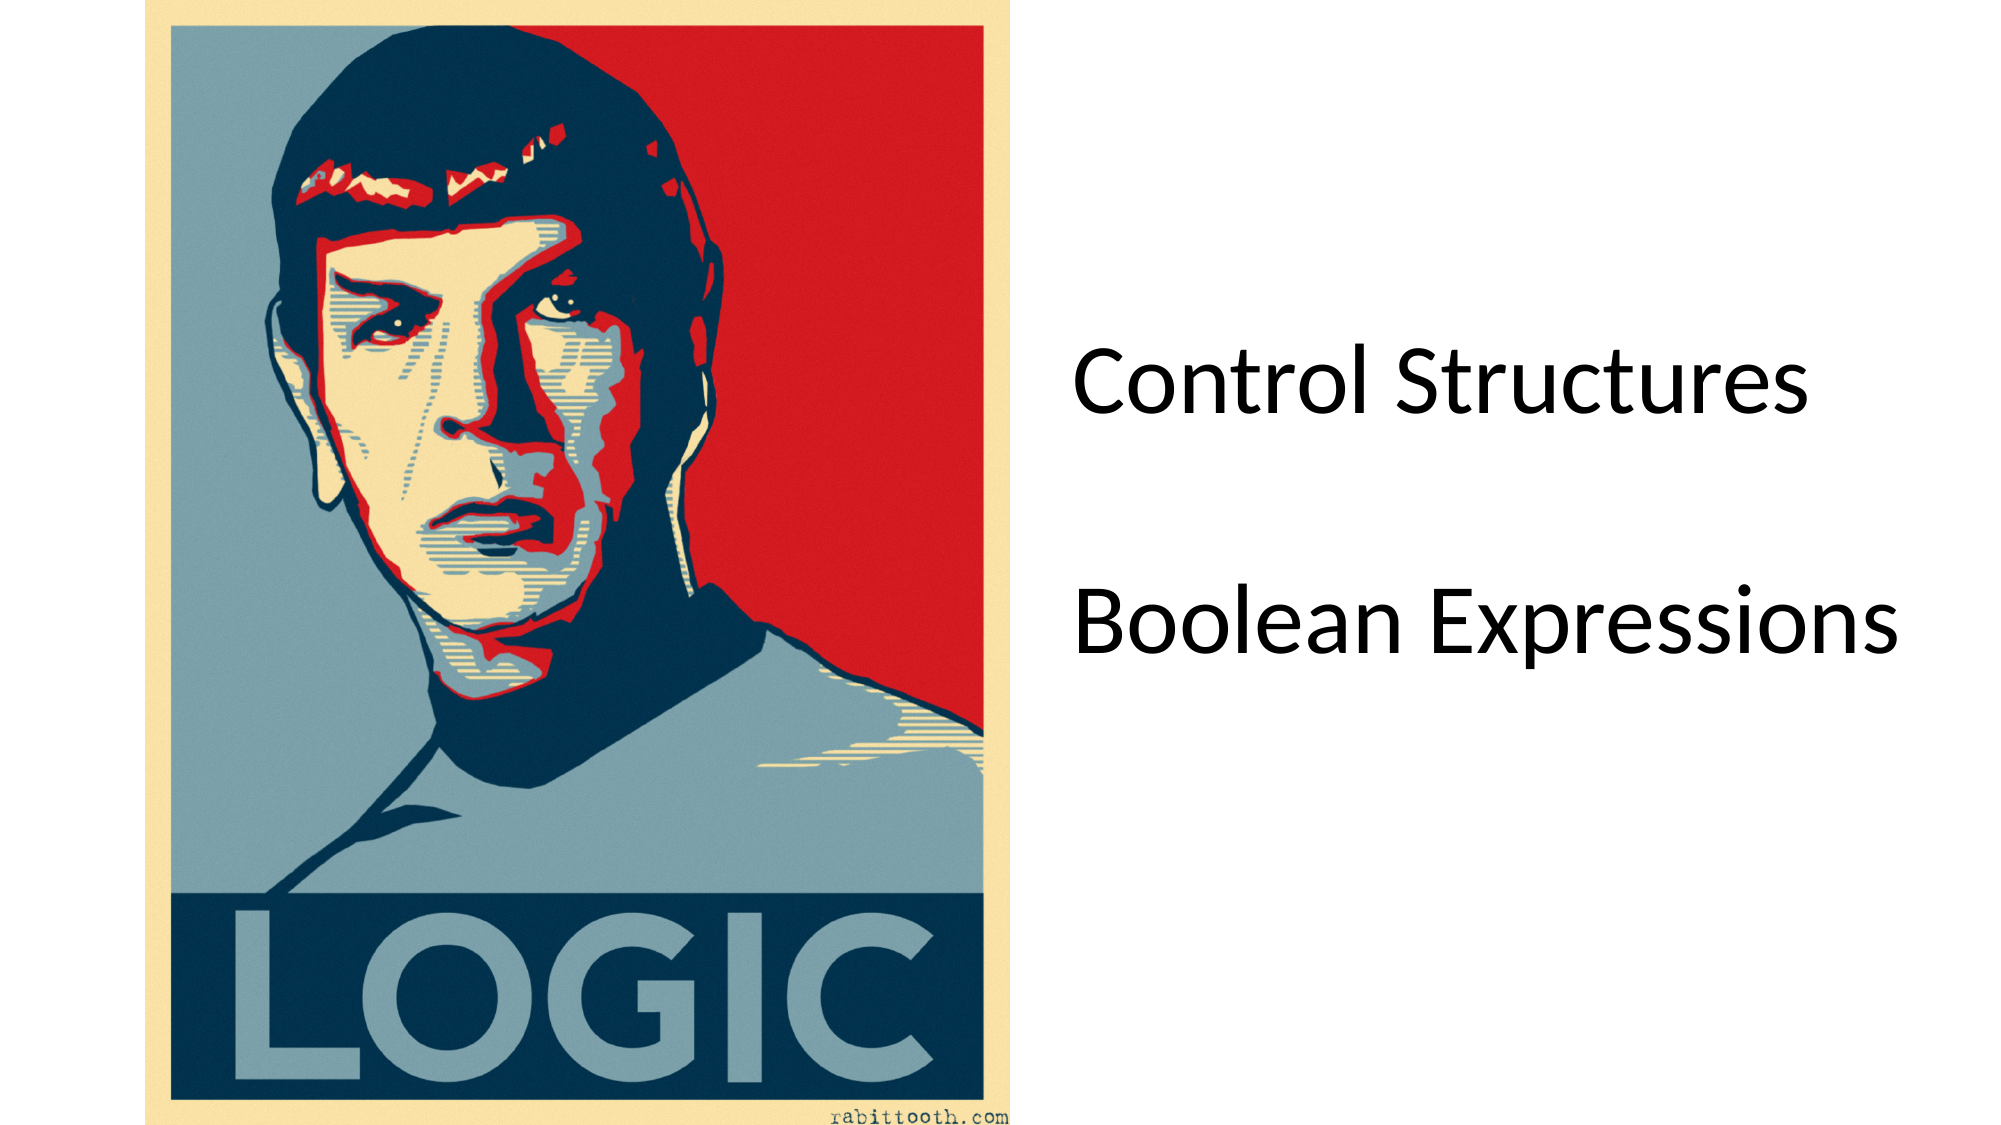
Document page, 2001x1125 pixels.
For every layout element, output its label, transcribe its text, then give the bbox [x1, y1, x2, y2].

picture [145, 0, 1010, 1125]
text_box Control Structures Boolean Expressions [1057, 305, 1946, 681]
